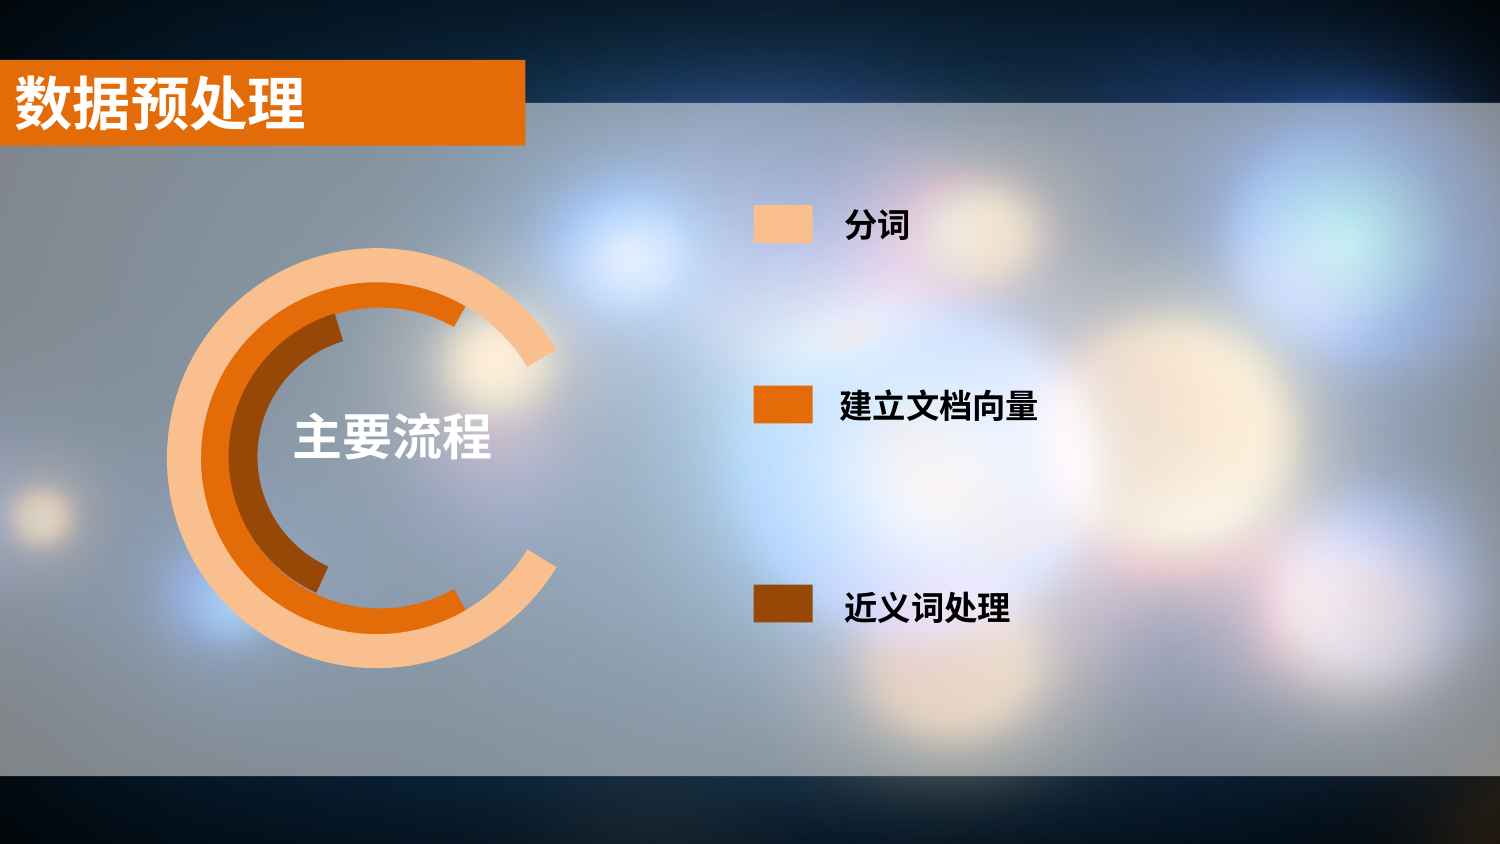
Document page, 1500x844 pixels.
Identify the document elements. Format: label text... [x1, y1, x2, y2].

text_box [228, 313, 344, 593]
text_box [201, 283, 466, 634]
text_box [737, 196, 1364, 306]
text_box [737, 378, 1364, 487]
picture [0, 0, 1500, 102]
text_box 数据预处理 [0, 59, 526, 145]
text_box [0, 102, 1500, 777]
text_box [166, 248, 557, 669]
picture [0, 777, 1500, 844]
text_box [737, 579, 1364, 686]
text_box 主要流程 [270, 397, 515, 473]
